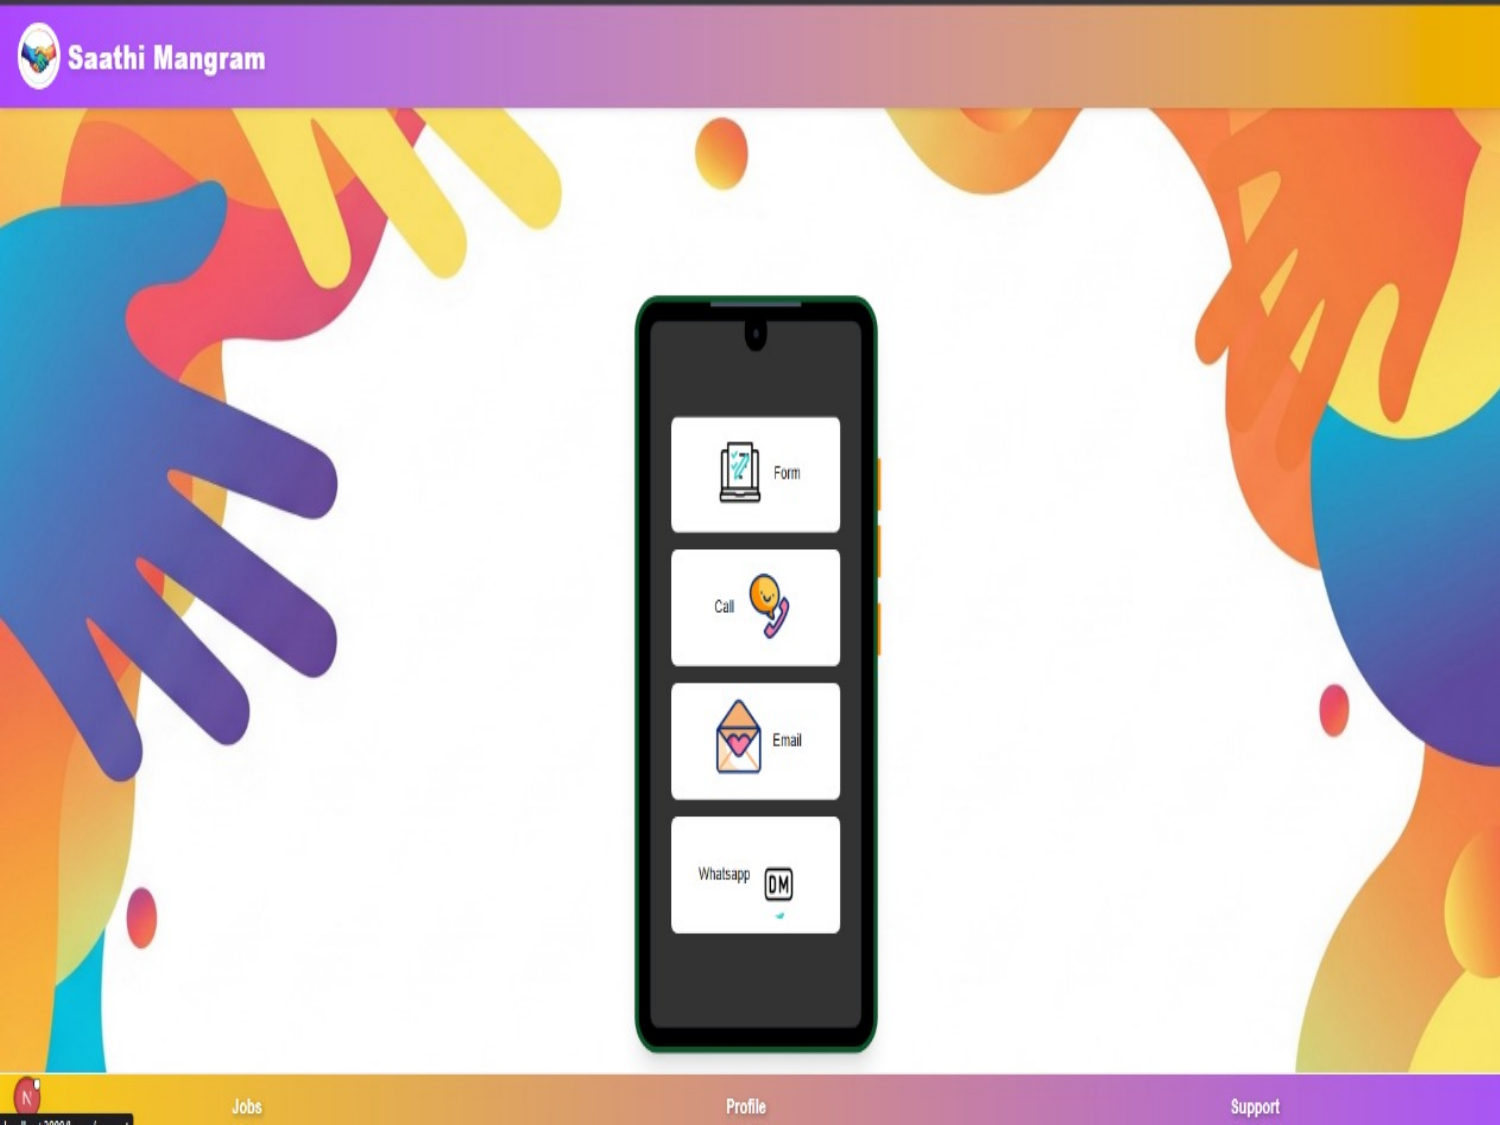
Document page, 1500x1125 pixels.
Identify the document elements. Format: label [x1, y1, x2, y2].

list [0, 0, 1500, 1125]
